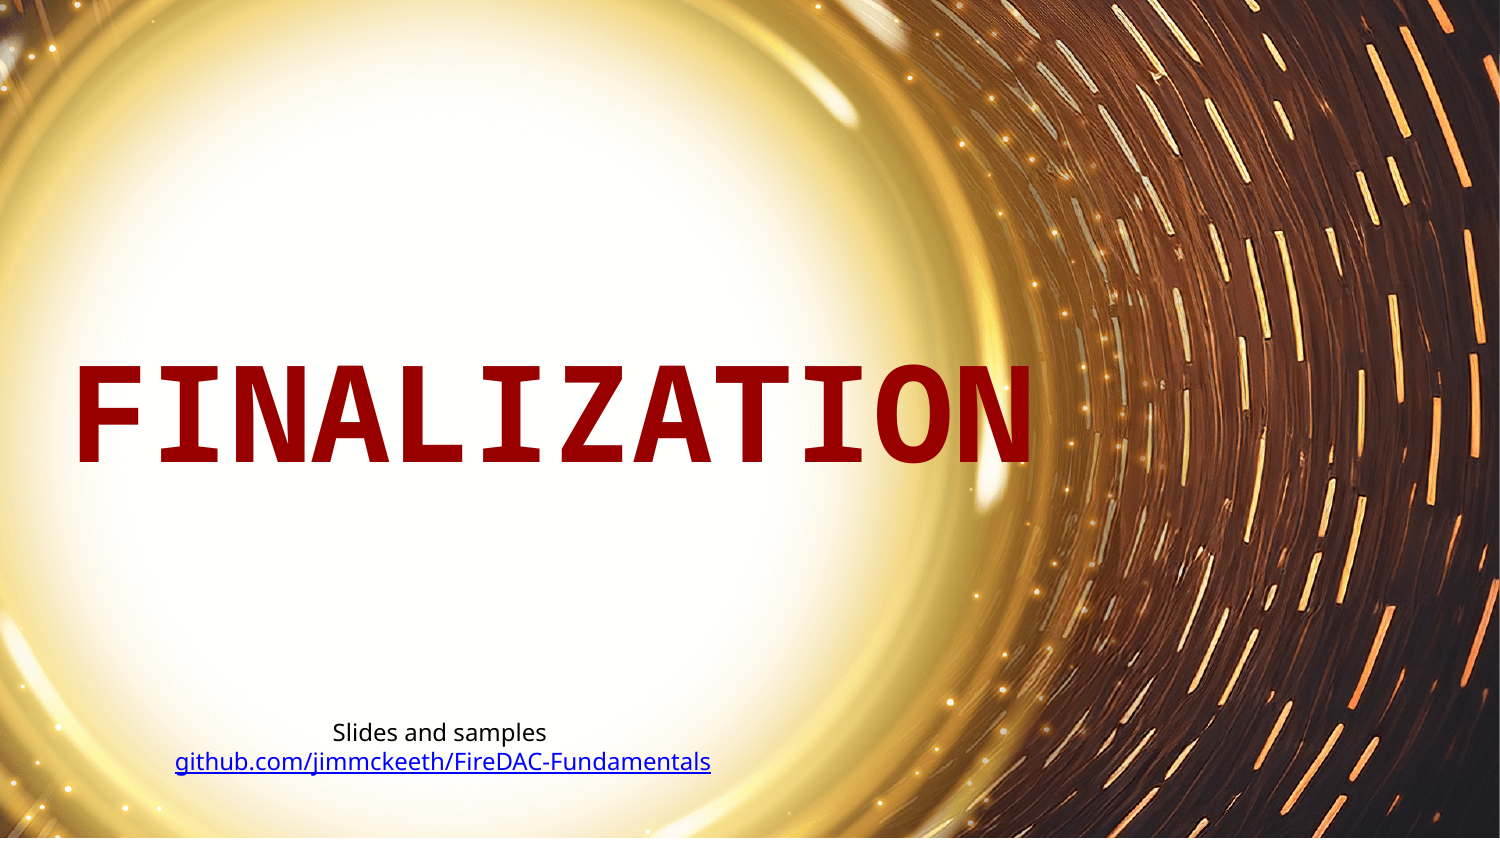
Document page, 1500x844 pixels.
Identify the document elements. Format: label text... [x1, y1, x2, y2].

picture [0, 0, 1500, 838]
title FINALIZATION [61, 320, 1223, 545]
text_box Slides and samples github.com/jimmckeeth/FireDAC-Fundamentals [160, 709, 726, 787]
